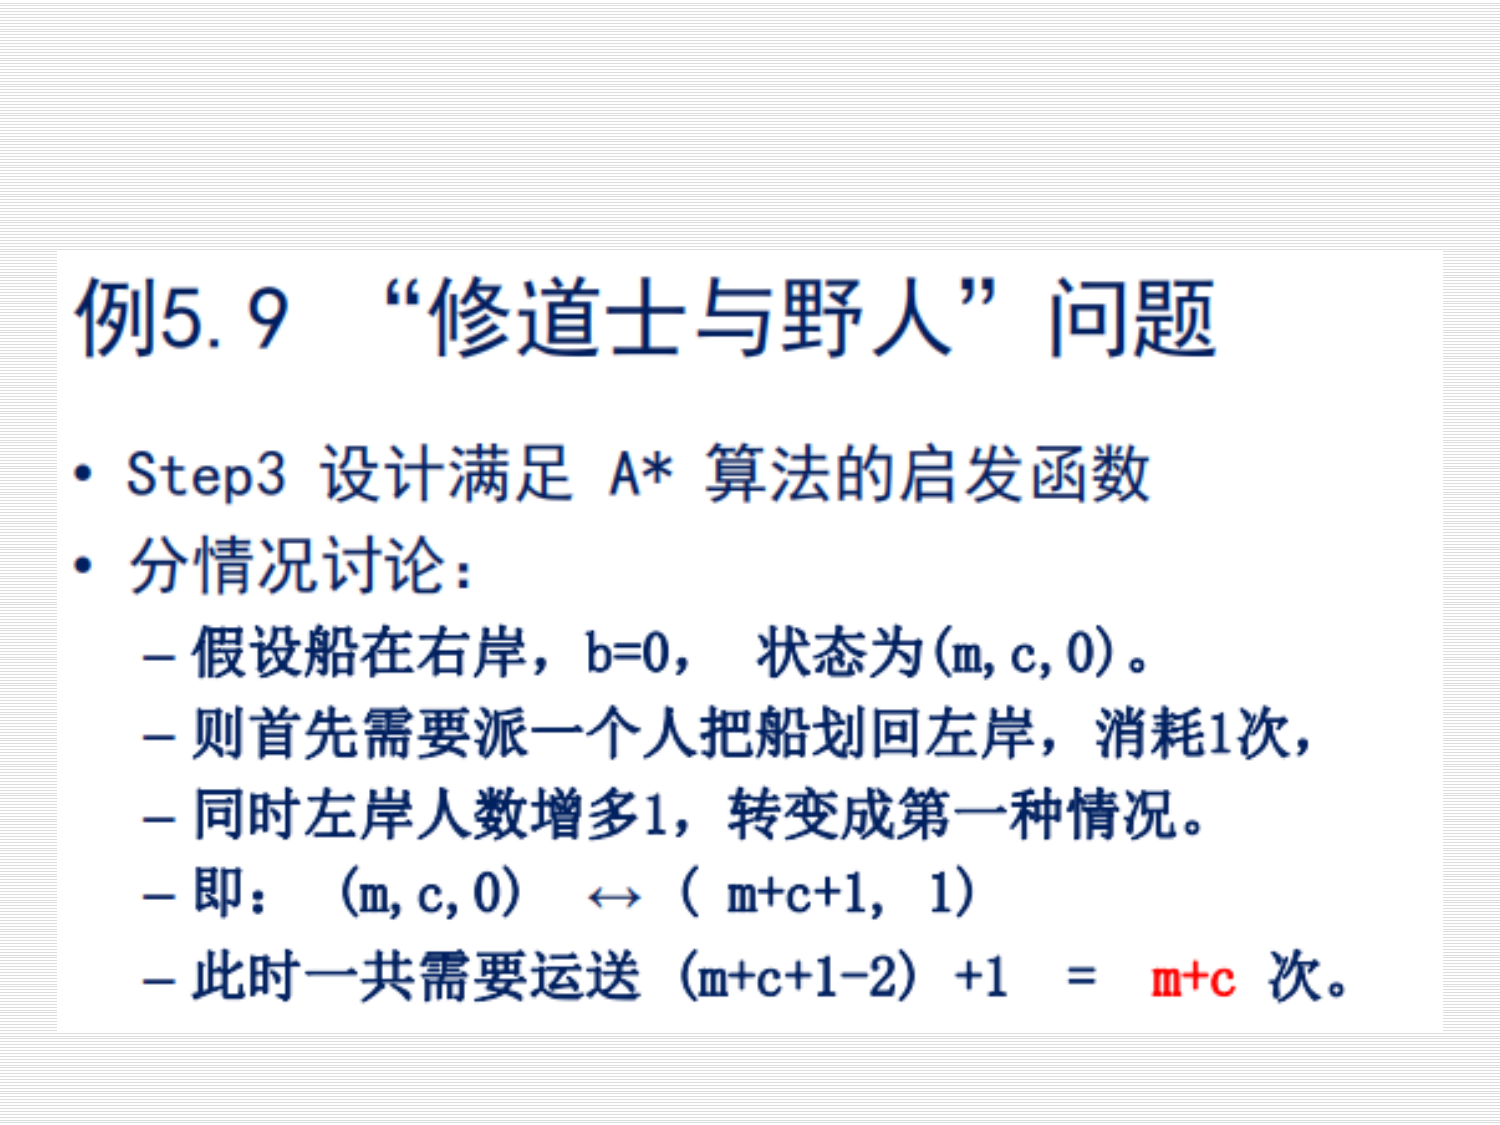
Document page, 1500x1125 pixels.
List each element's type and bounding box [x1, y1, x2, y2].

list [57, 250, 1443, 1032]
